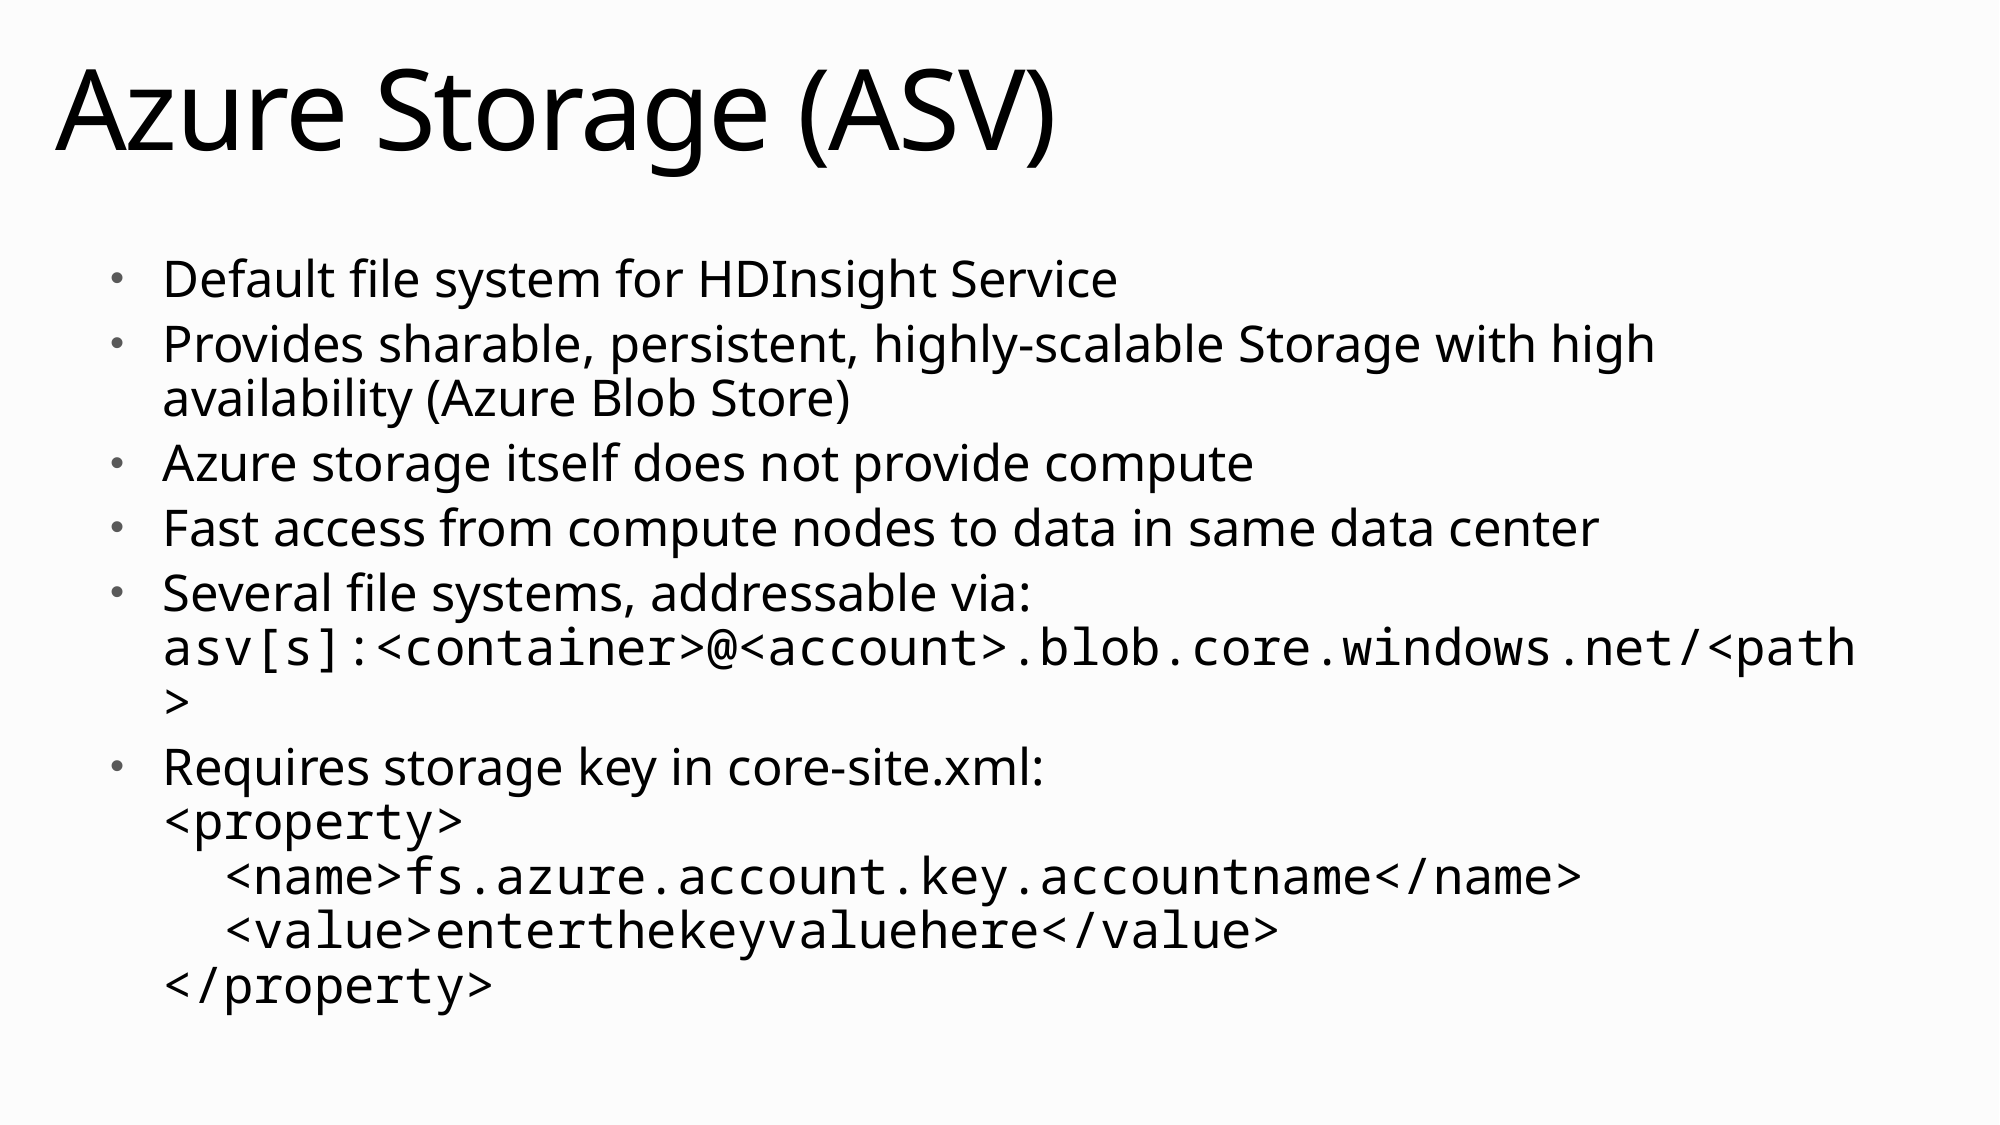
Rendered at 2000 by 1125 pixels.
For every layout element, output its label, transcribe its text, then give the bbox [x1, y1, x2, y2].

title Azure Storage (ASV) [44, 47, 1956, 182]
list Default file system for HDInsight Service Provides sharable, persistent, highly-scalable Storage with high availability (Azure Blob Store) Azure storage itself does not provide compute Fast access from compute nodes to data in same data center Several file systems, addressable via: asv[s]:<container>@<account>.blob.core.windows.net/<path> Requires storage key in core-site.xml: <property> <name>fs.azure.account.key.accountname</name> <value>enterthekeyvaluehere</value> </property> [95, 246, 1895, 1031]
